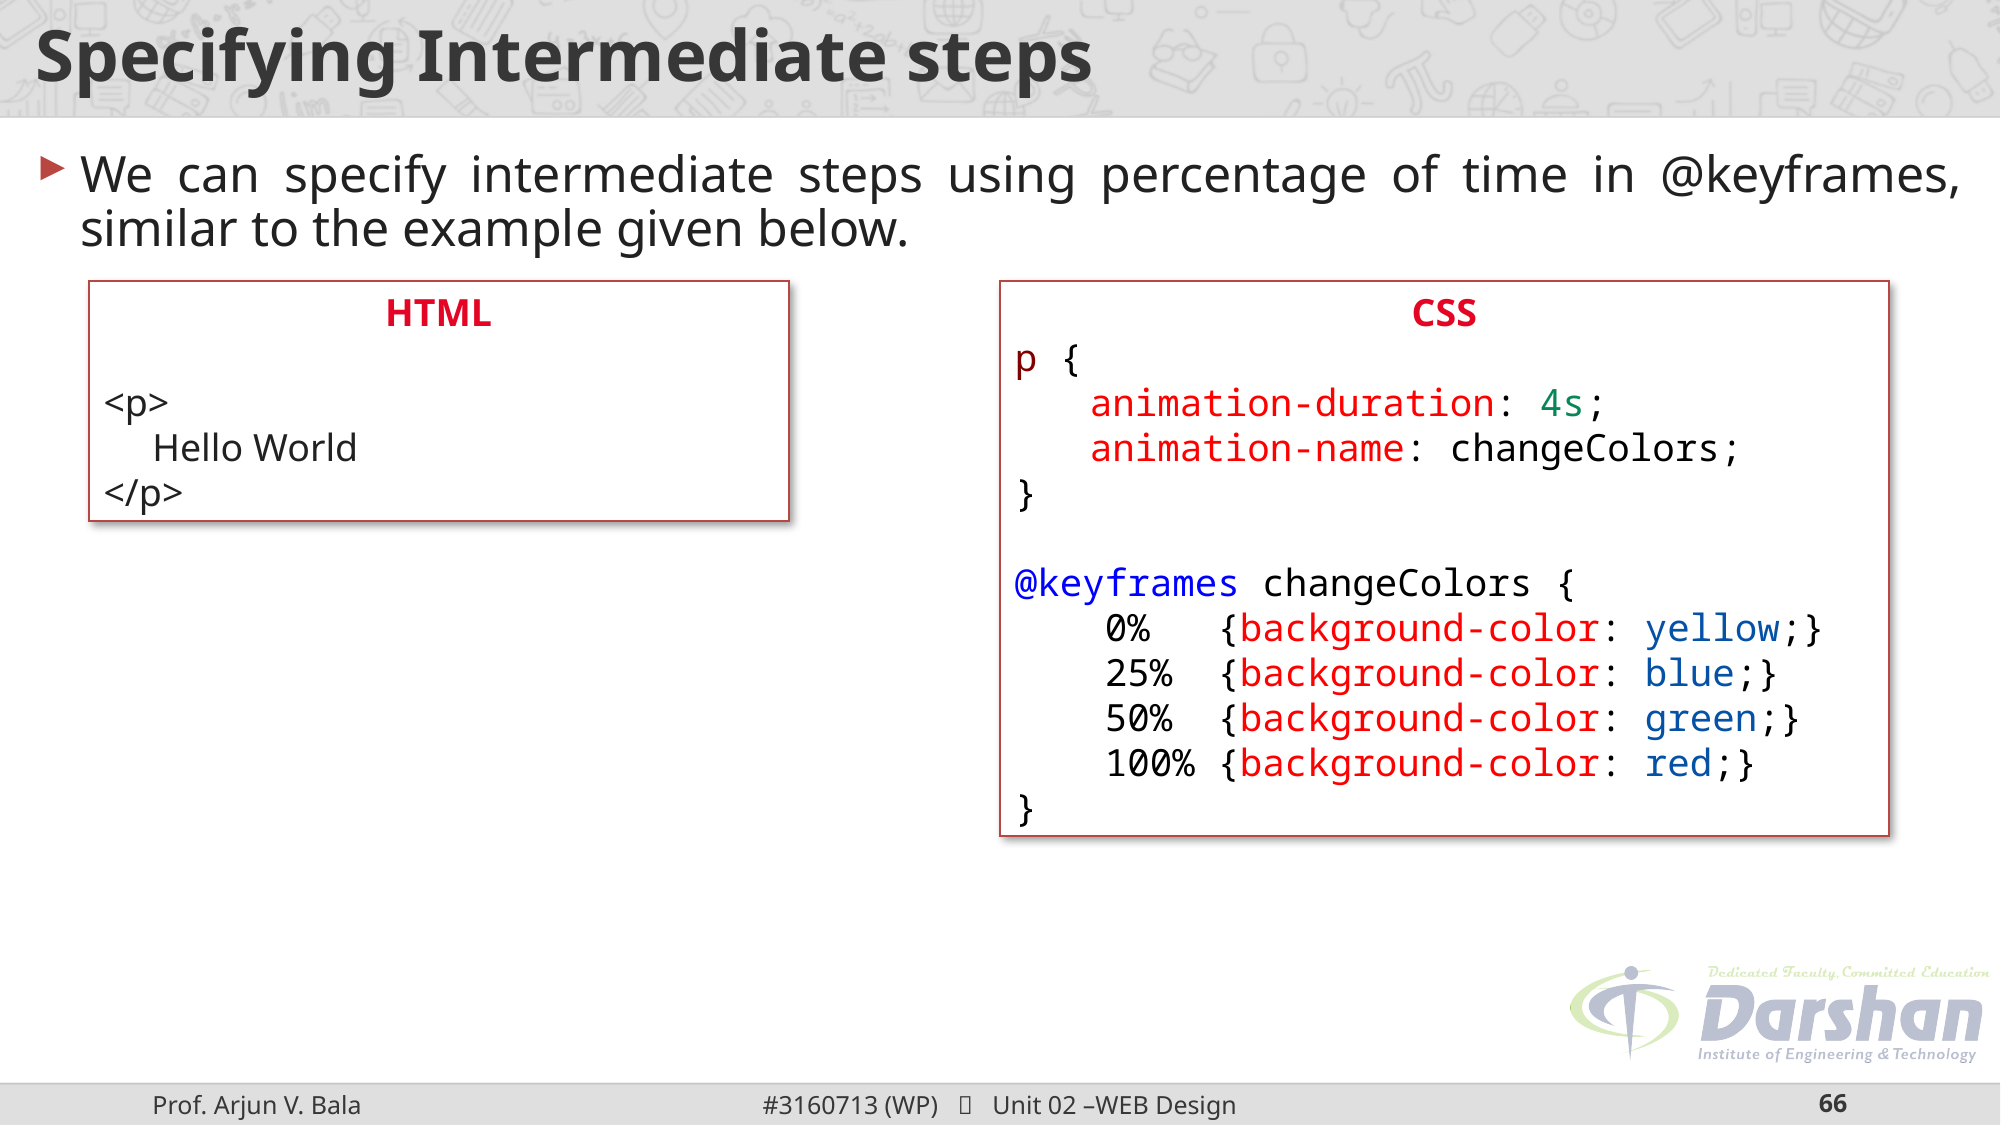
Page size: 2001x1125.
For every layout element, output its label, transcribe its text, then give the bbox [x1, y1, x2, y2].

title Specifying Intermediate steps [0, 0, 2000, 117]
list We can specify intermediate steps using percentage of time in @keyframes, similar to the example given below. [21, 141, 1979, 1059]
